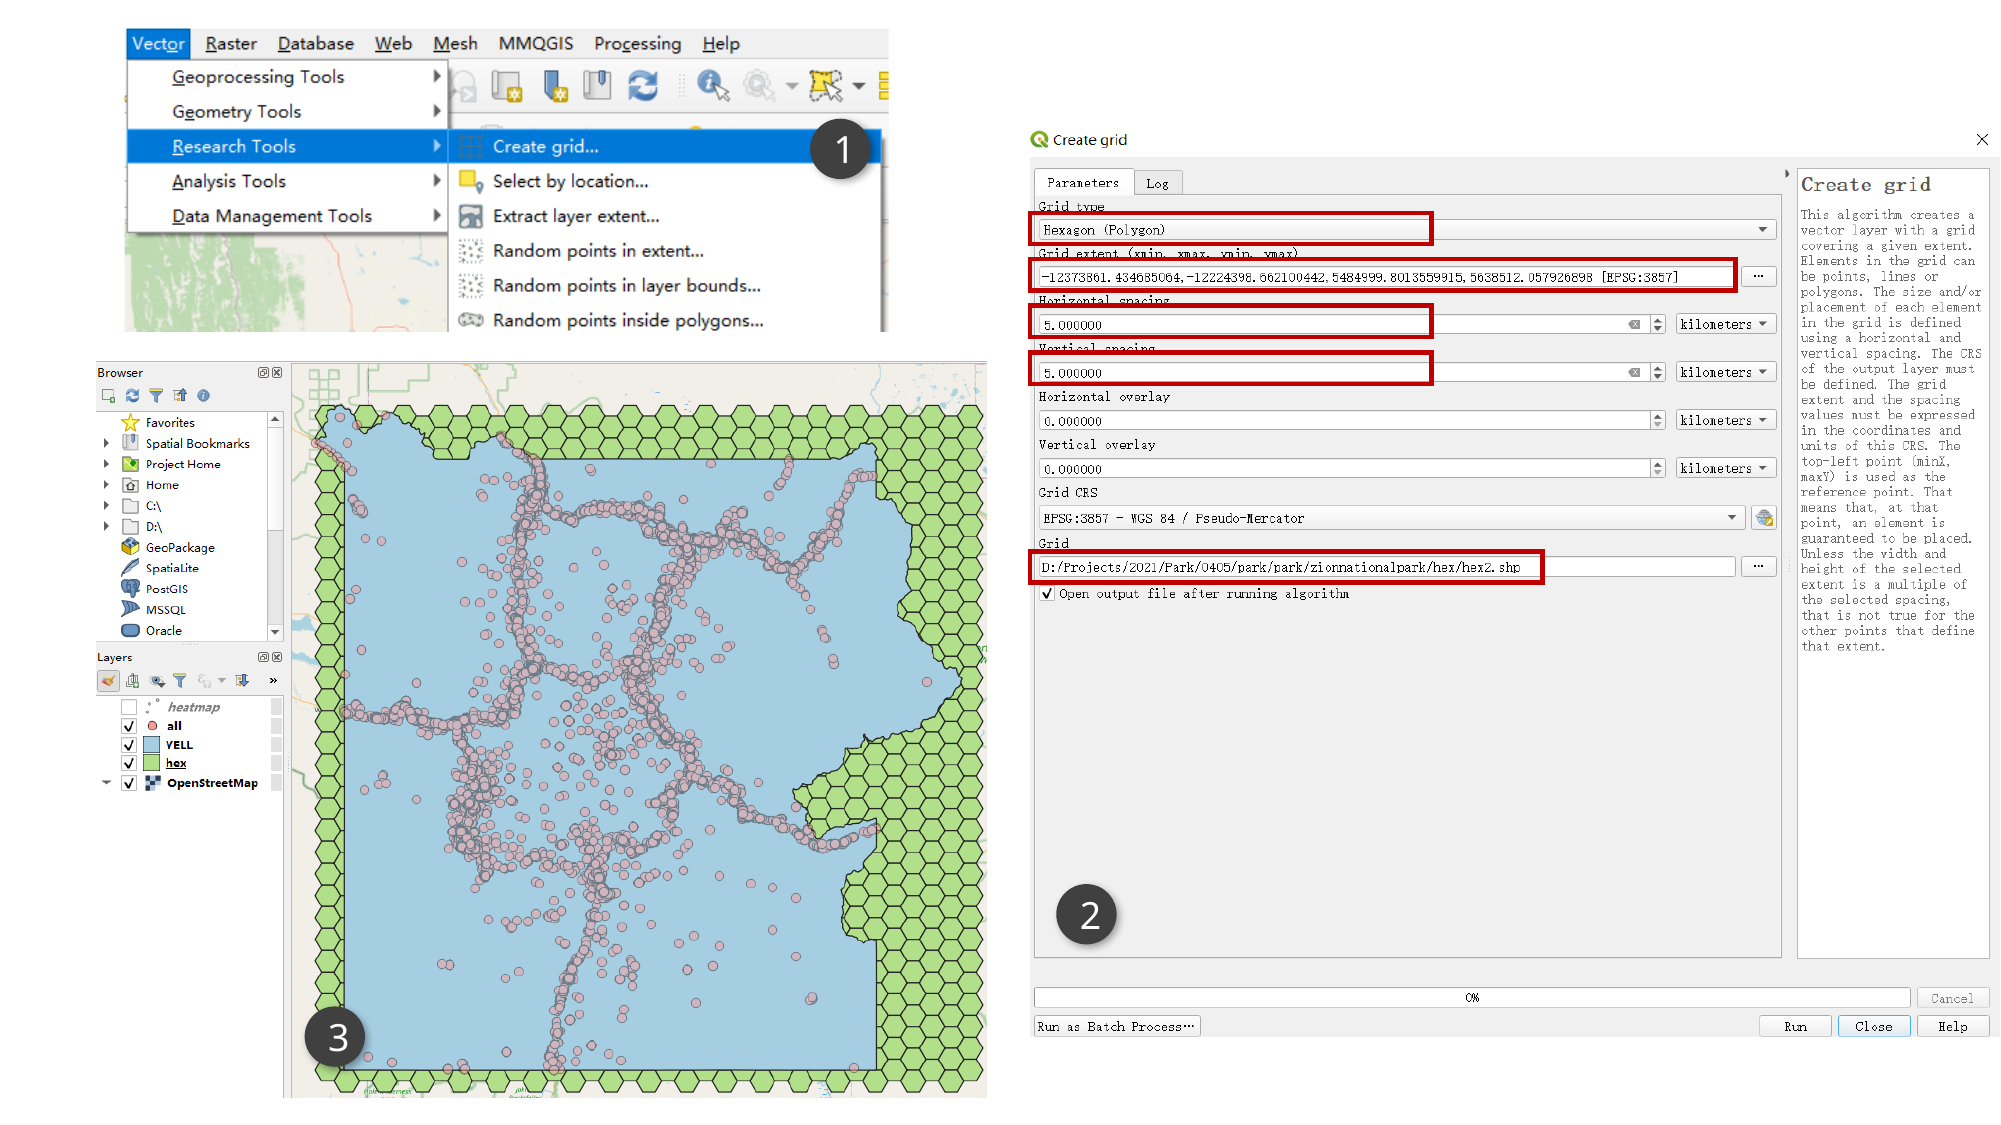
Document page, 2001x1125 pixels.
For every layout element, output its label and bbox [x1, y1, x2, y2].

picture [124, 26, 889, 332]
picture [96, 361, 987, 1098]
picture [1030, 128, 2000, 1037]
